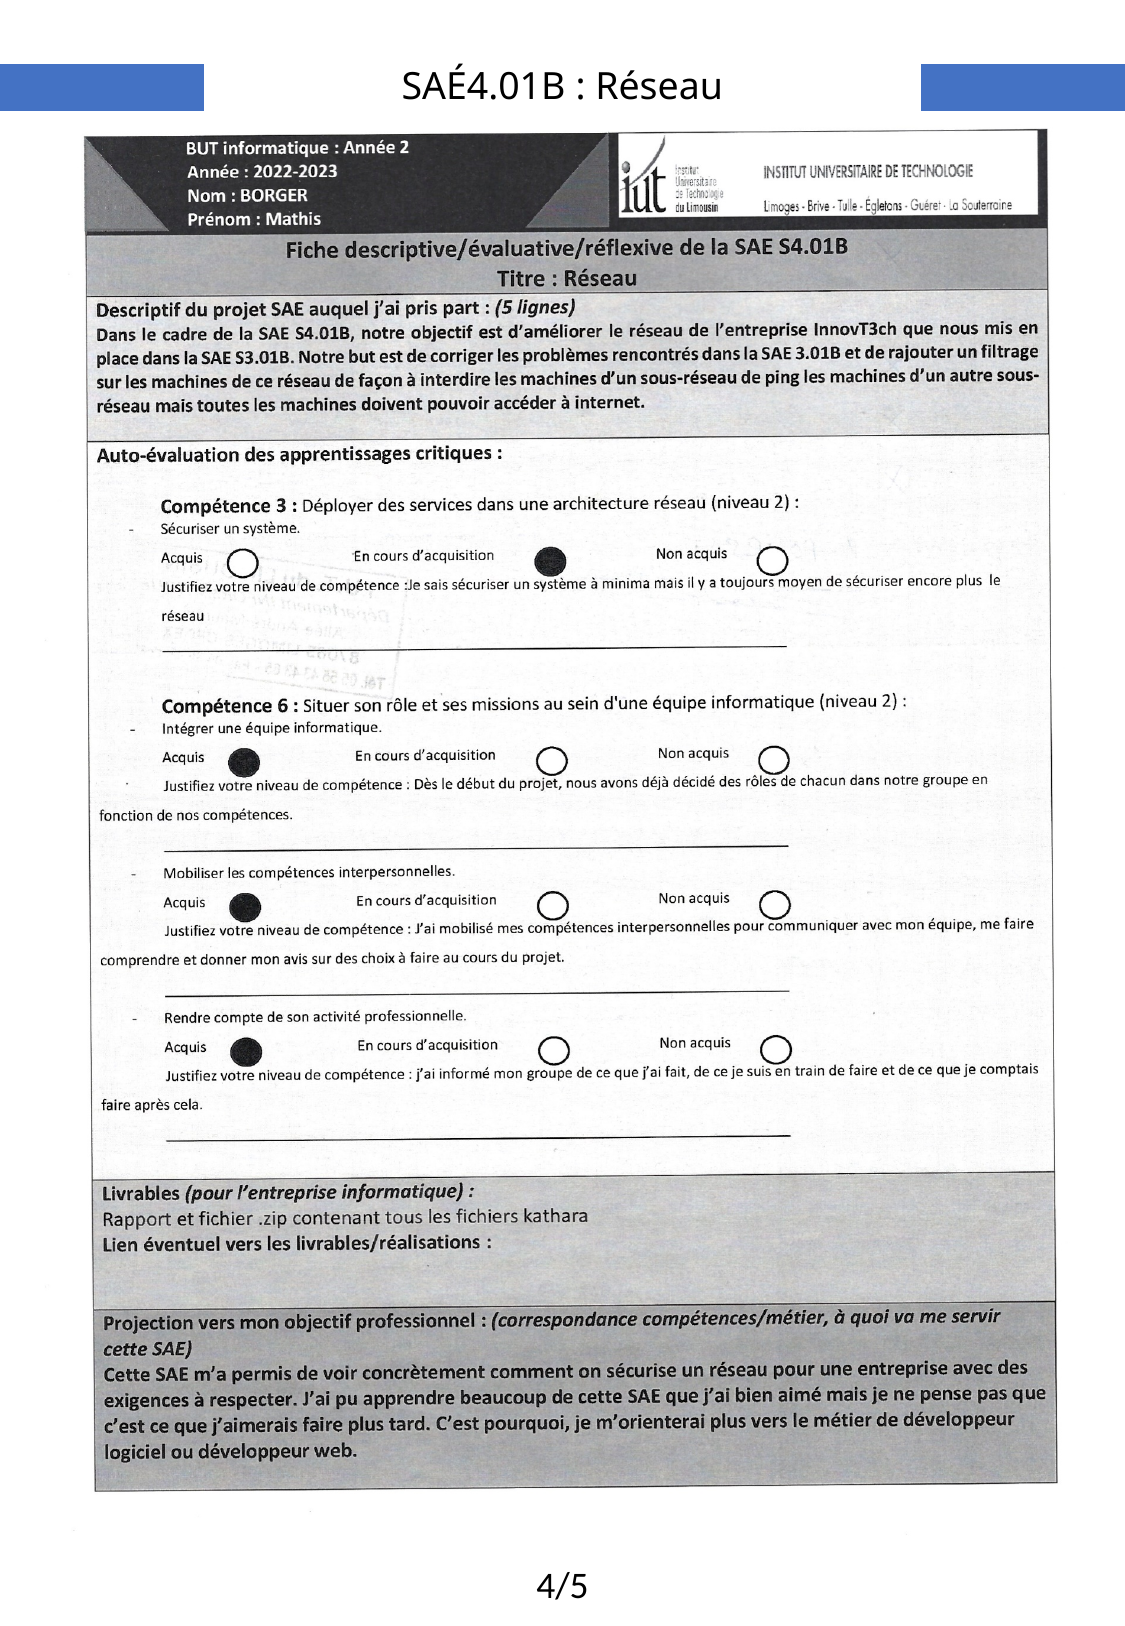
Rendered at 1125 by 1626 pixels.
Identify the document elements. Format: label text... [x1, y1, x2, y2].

text_box SAÉ4.01B : Réseau [0, 54, 1125, 84]
text_box 4/5 [394, 1553, 731, 1614]
text_box [921, 64, 1125, 111]
text_box [0, 64, 204, 111]
picture [44, 84, 1081, 1548]
